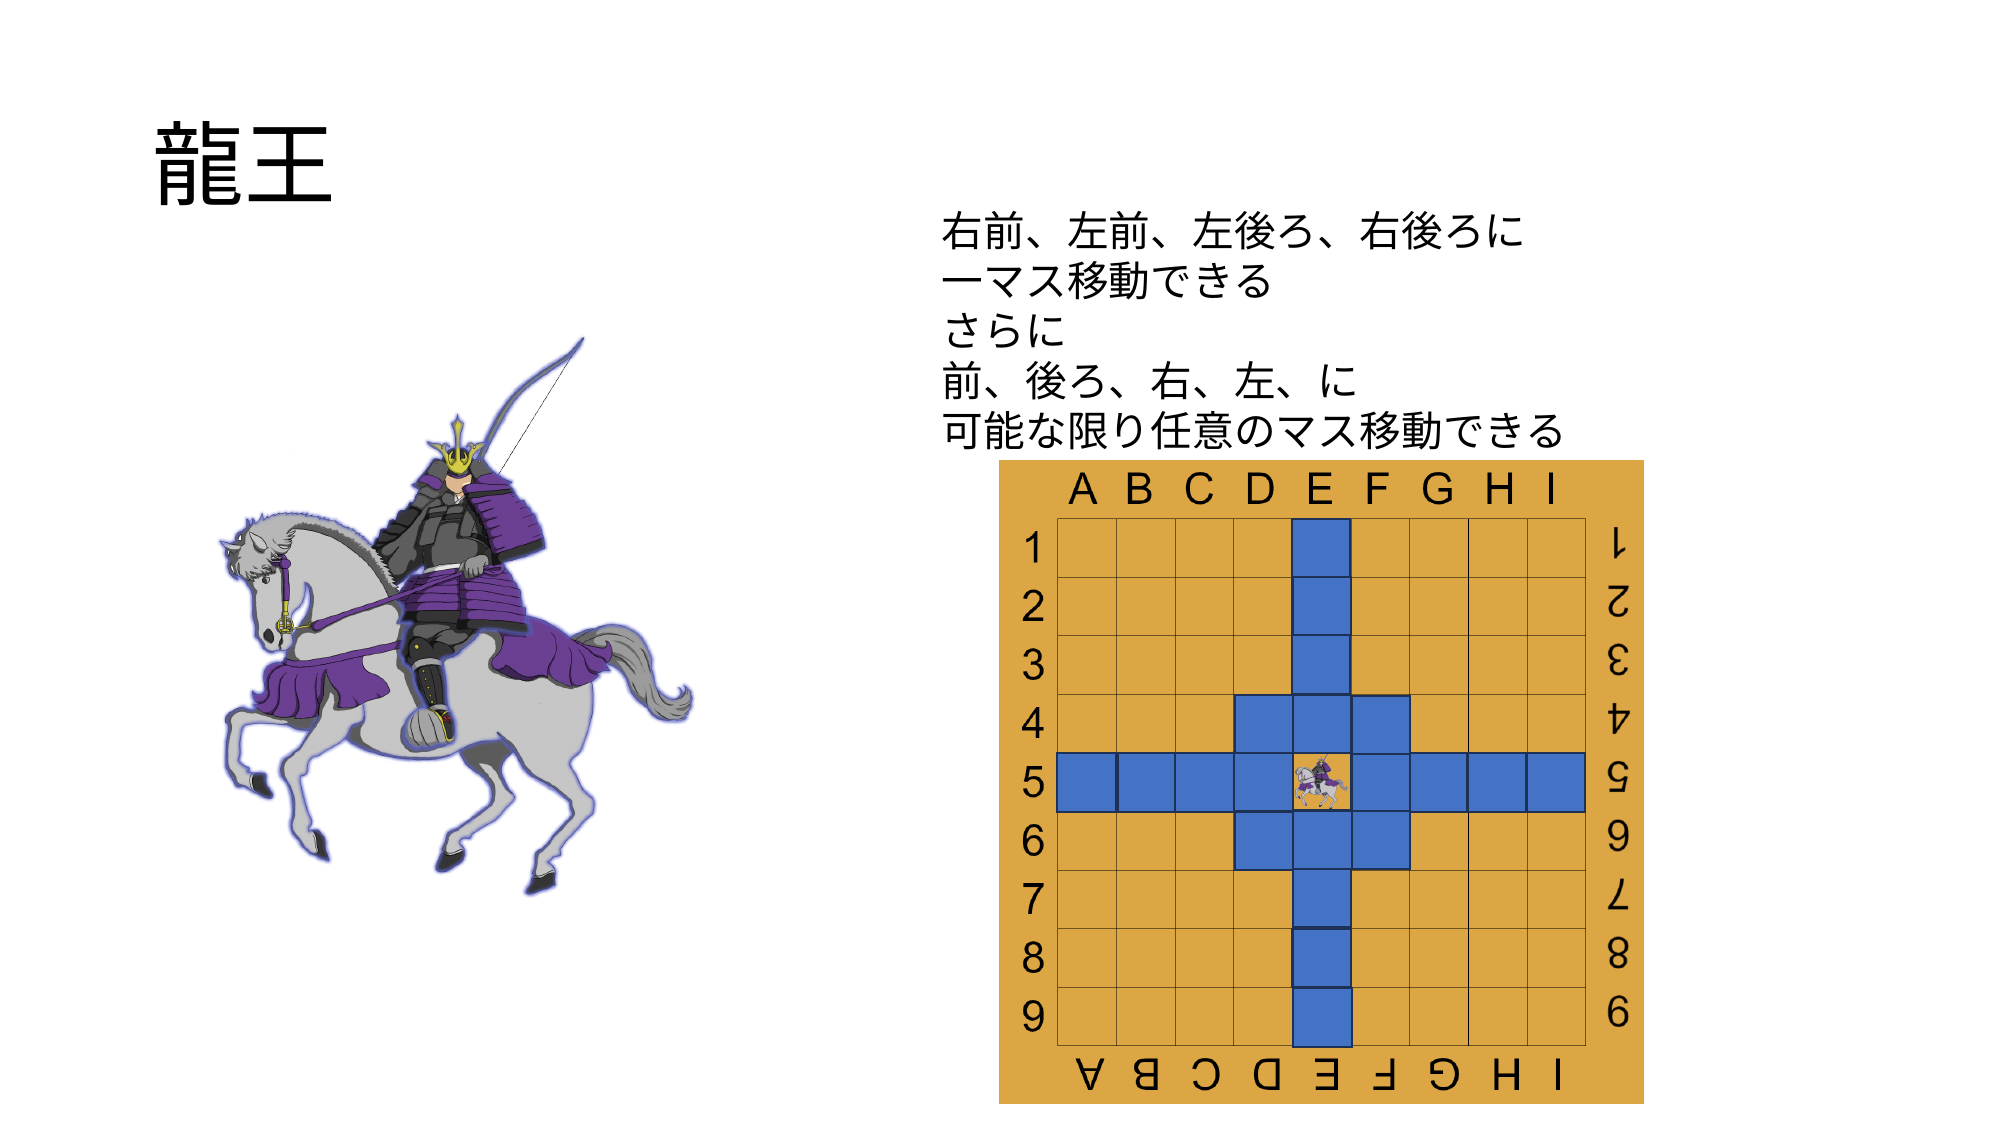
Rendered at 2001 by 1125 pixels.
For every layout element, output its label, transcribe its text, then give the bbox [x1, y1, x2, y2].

title 龍王 [137, 59, 1863, 278]
picture [999, 460, 1644, 1104]
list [187, 263, 723, 977]
text_box 右前、左前、左後ろ、右後ろに 一マス移動できる さらに 前、後ろ、右、左、に 可能な限り任意のマス移動できる [927, 197, 1583, 463]
